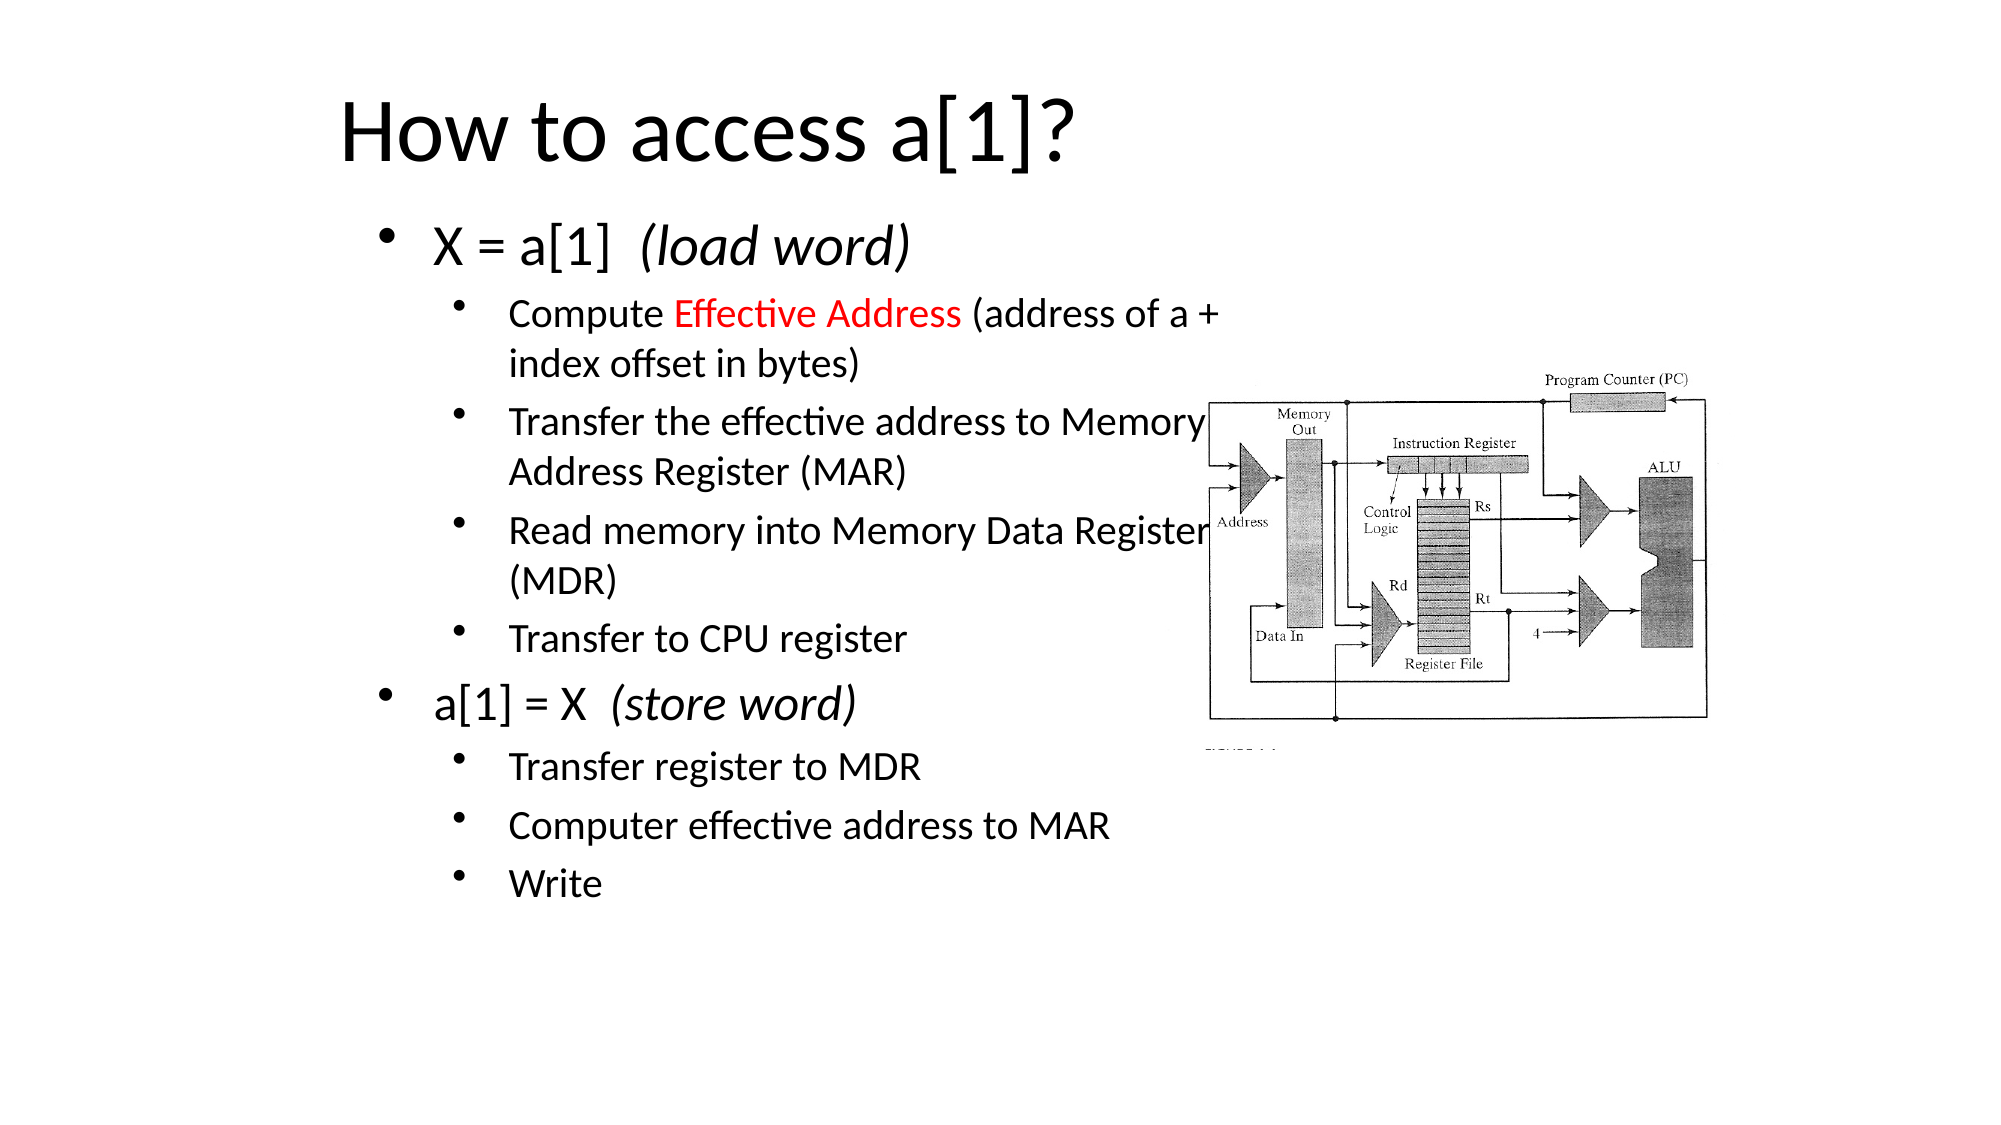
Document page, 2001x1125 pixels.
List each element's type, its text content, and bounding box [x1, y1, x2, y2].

text_box X = a[1] (load word) Compute Effective Address (address of a + index offset in bytes) Transfer the effective address to Memory Address Register (MAR) Read memory into Memory Data Register (MDR) Transfer to CPU register a[1] = X (store word) Transfer register to MDR Computer effective address to MAR Write [362, 199, 1238, 1025]
text_box How to access a[1]? [324, 62, 1675, 250]
picture [1165, 349, 1755, 750]
